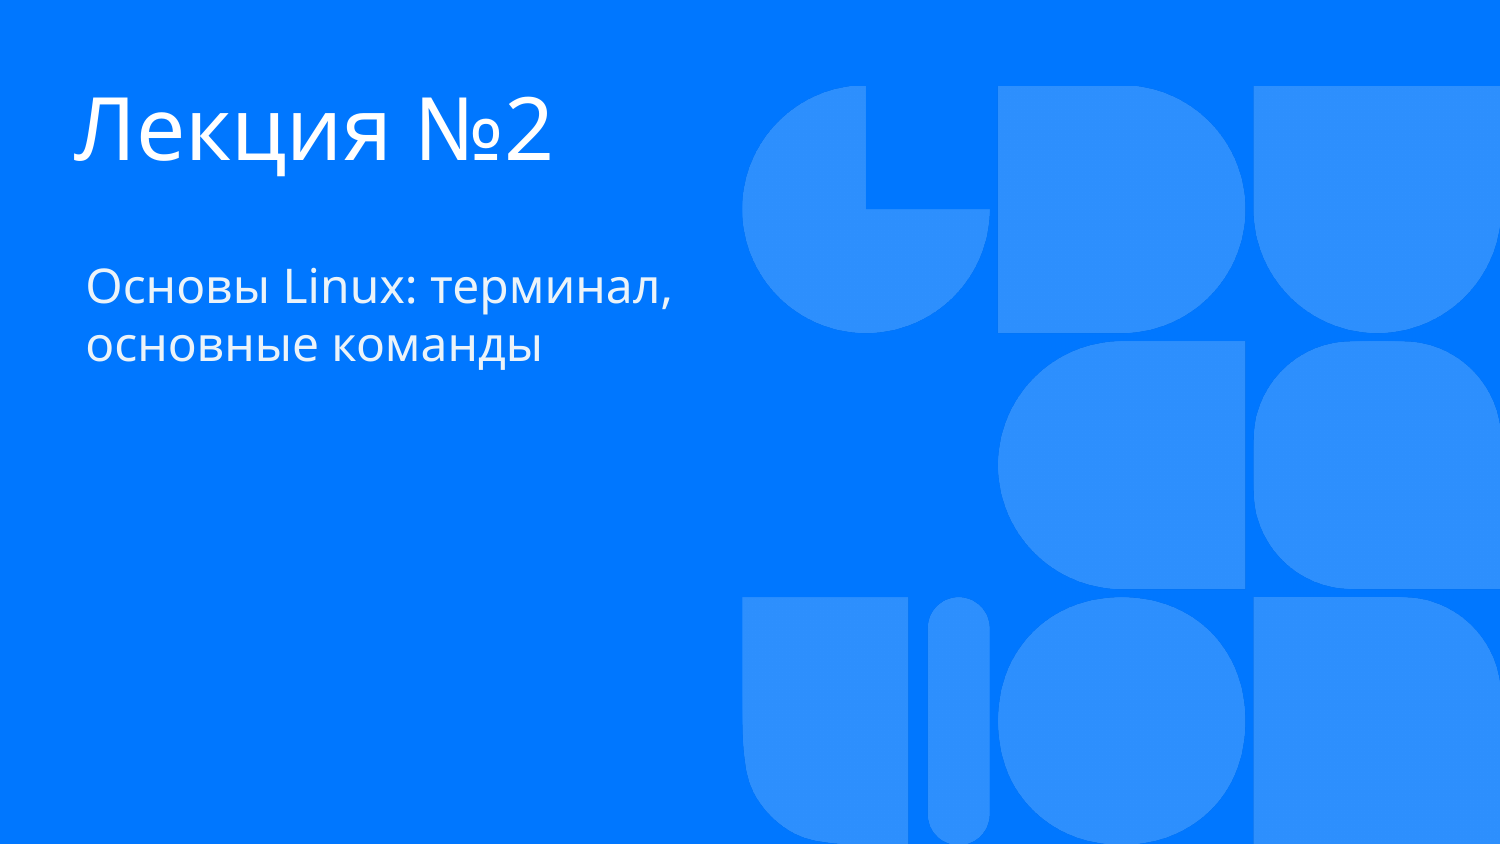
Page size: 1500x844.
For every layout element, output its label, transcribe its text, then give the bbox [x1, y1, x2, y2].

picture [742, 86, 1500, 844]
text_box Основы Linux: терминал, основные команды [74, 244, 728, 517]
title Лекция №2 [74, 85, 643, 227]
